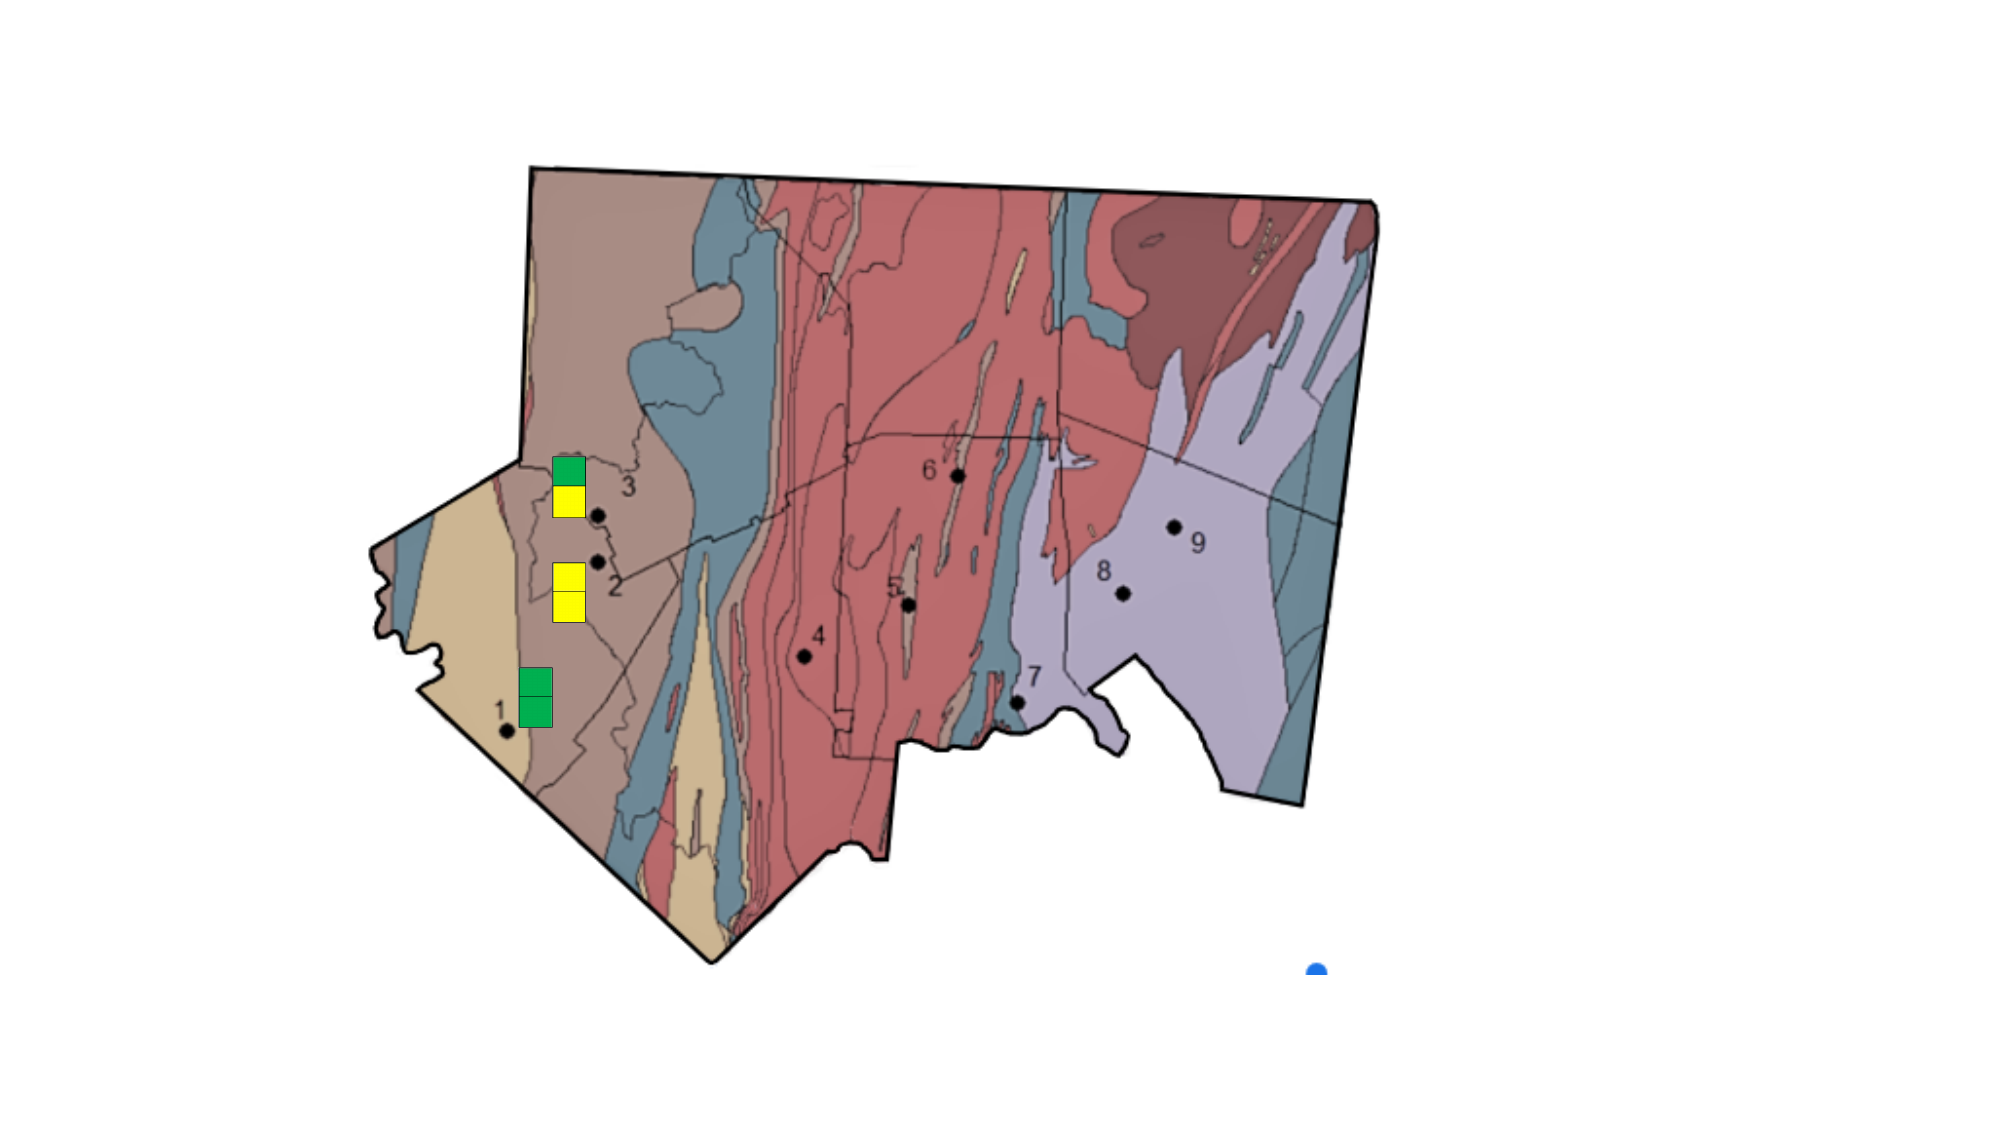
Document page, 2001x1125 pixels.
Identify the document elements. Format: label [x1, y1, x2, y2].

picture [336, 119, 1429, 975]
